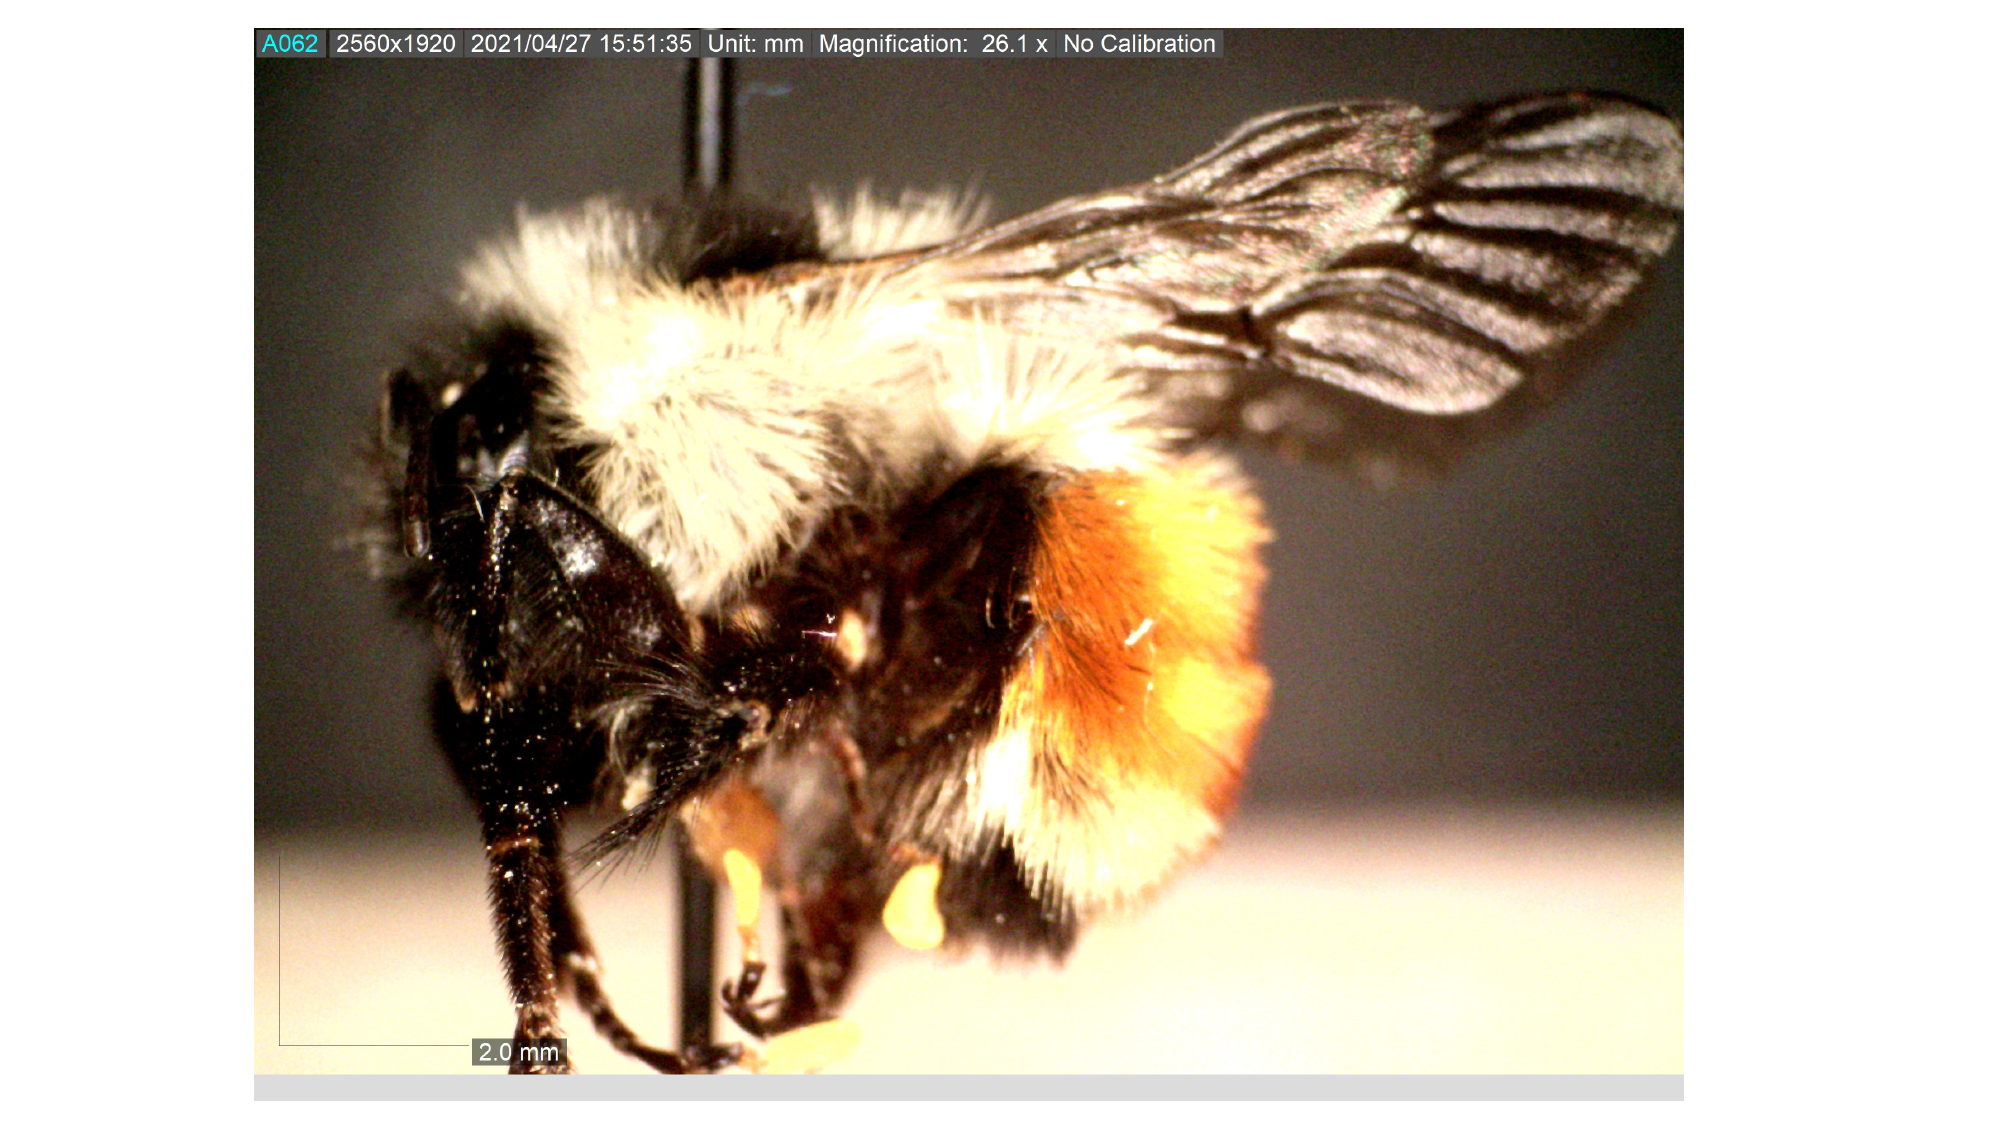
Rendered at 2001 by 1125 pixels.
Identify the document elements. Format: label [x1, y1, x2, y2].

picture [254, 28, 1684, 1101]
